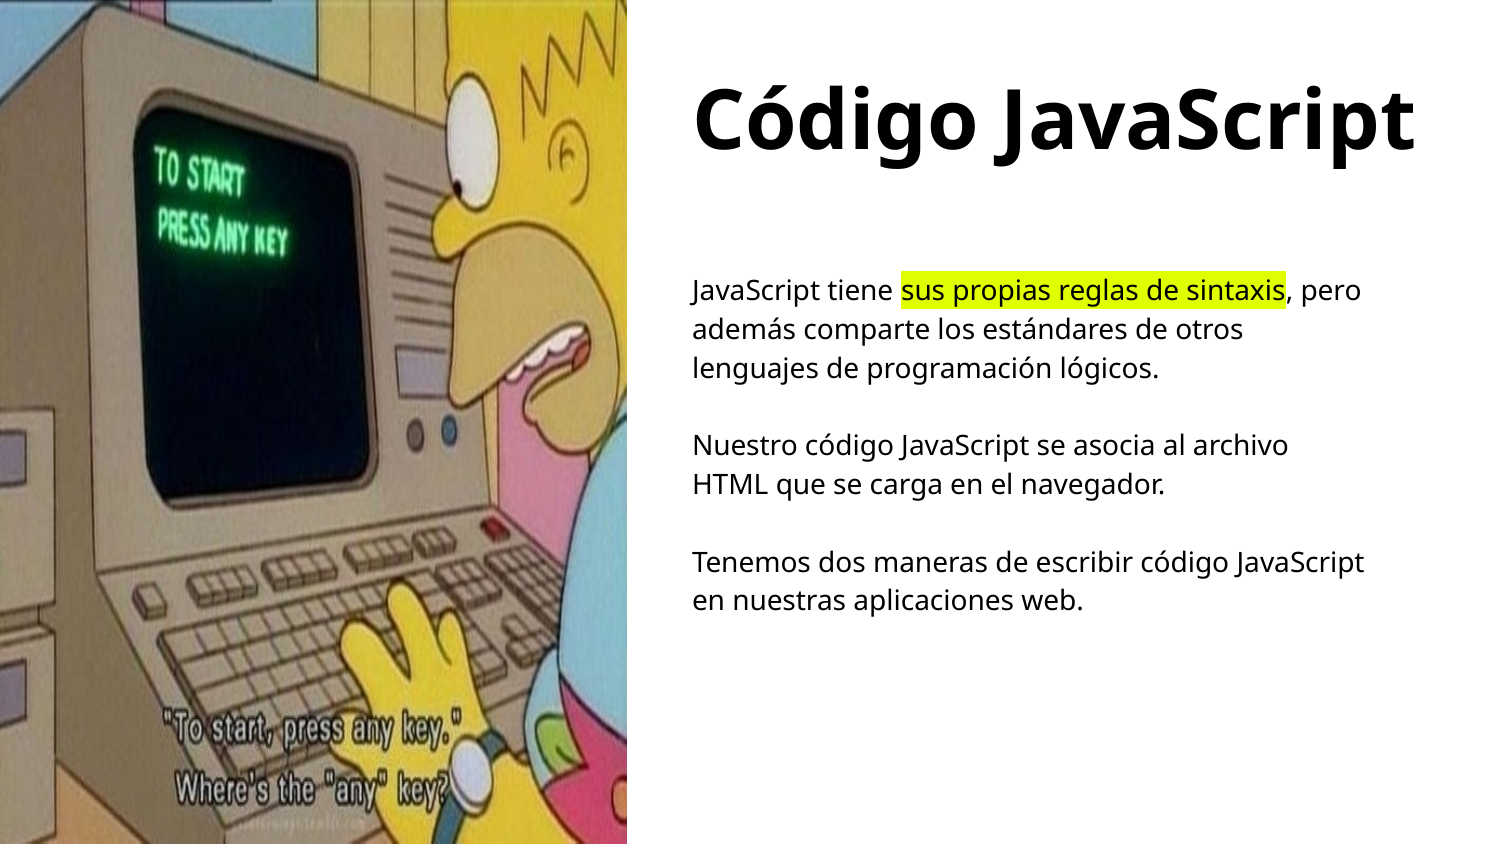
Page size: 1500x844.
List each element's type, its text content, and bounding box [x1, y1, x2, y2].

picture [0, 0, 627, 844]
text_box JavaScript tiene sus propias reglas de sintaxis, pero además comparte los estándares de otros lenguajes de programación lógicos. Nuestro código JavaScript se asocia al archivo HTML que se carga en el navegador. Tenemos dos maneras de escribir código JavaScript en nuestras aplicaciones web. [677, 252, 1388, 591]
text_box Código JavaScript [677, 51, 1500, 148]
